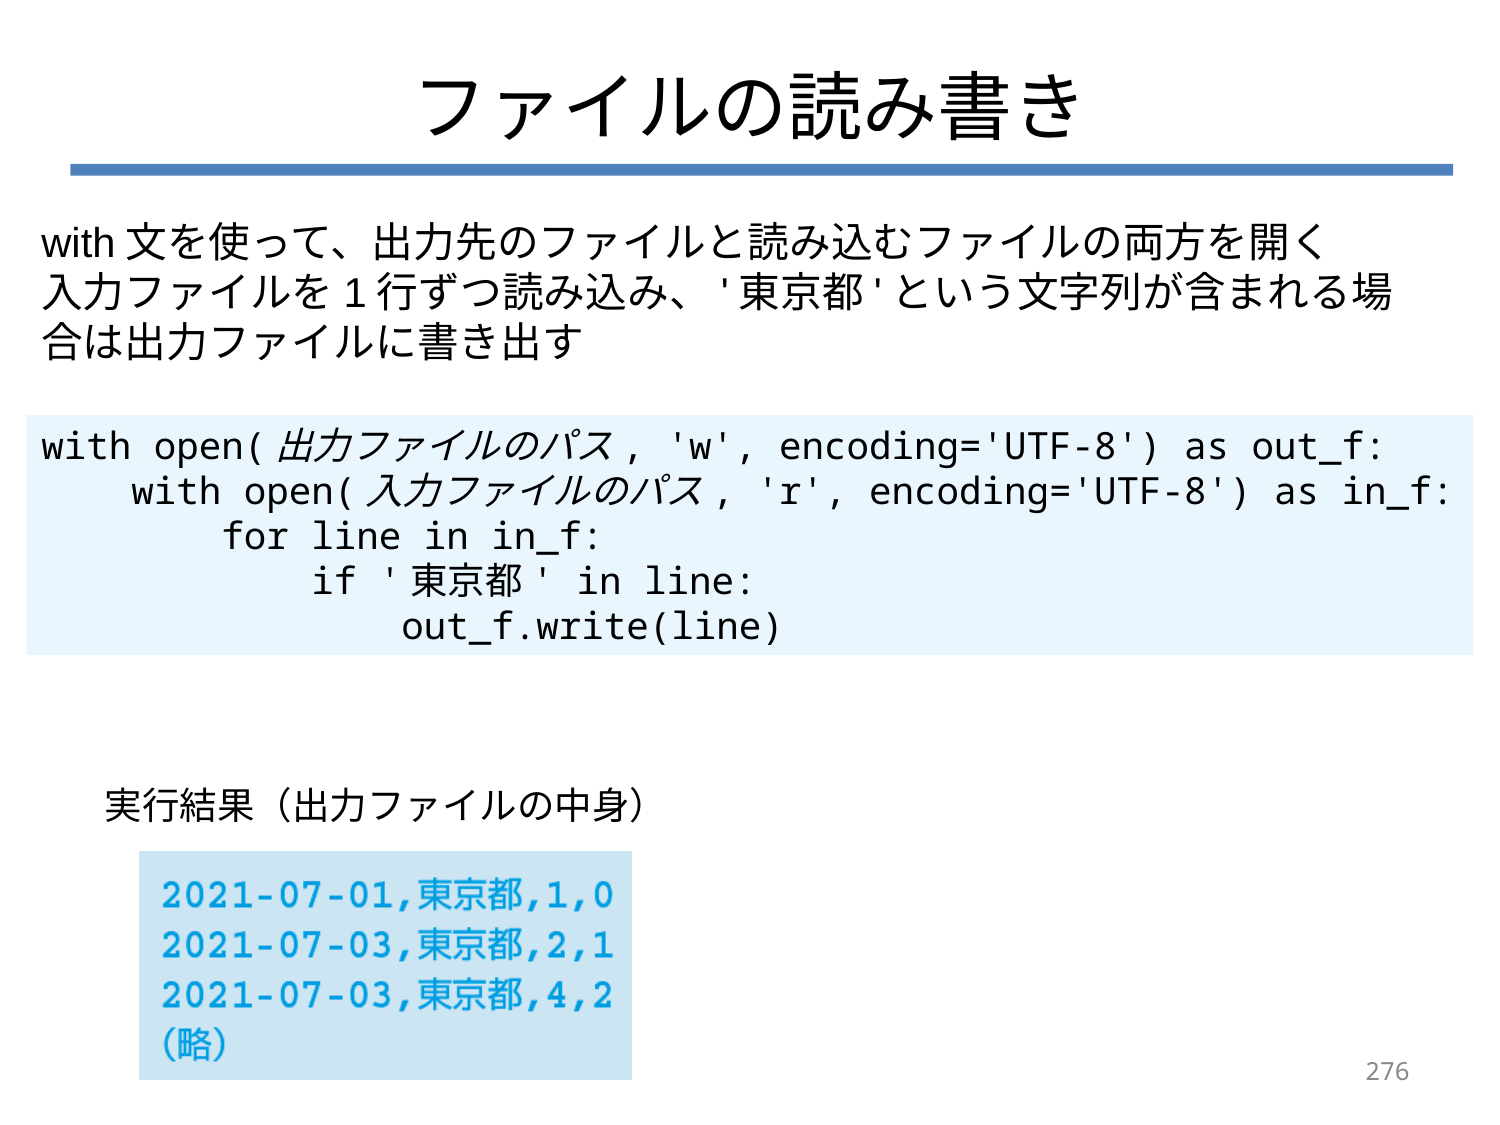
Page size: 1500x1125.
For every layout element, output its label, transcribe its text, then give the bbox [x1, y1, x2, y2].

picture [139, 851, 633, 1081]
text_box 実行結果（出力ファイルの中身） [89, 775, 682, 835]
title ファイルの読み書き [75, 45, 1425, 164]
text_box with文を使って、出力先のファイルと読み込むファイルの両方を開く 入力ファイルを1行ずつ読み込み、'東京都'という文字列が含まれる場合は出力ファイルに書き出す [26, 208, 1425, 373]
text_box with open(出力ファイルのパス, 'w', encoding='UTF-8') as out_f: with open(入力ファイルのパス, 'r', encoding='UTF-8') as in_f: for line in in_f: if '東京都' in line: out_f.write(line) [26, 415, 1474, 655]
slide_number 276 [1074, 1042, 1425, 1103]
